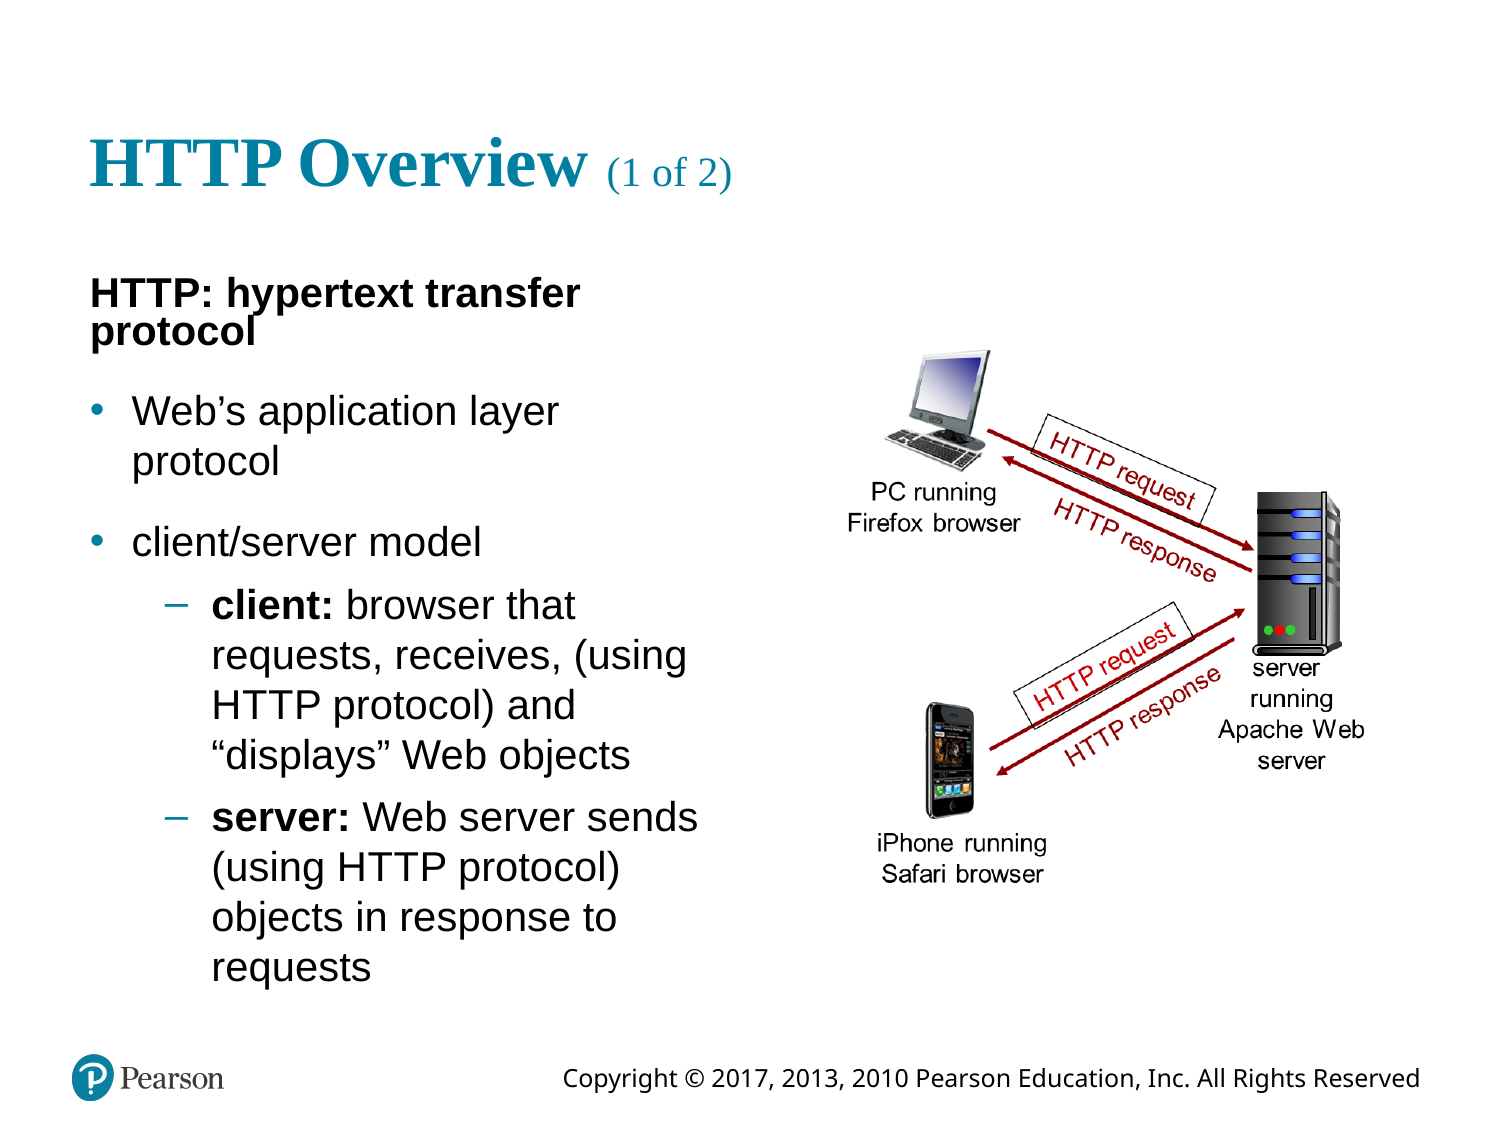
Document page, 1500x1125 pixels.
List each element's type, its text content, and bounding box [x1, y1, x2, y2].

picture [72, 1054, 88, 1070]
text_box H T T P Overview (1 of 2) [75, 35, 1425, 216]
picture [72, 1087, 83, 1101]
text_box H T T P: hypertext transfer protocol Web’s application layer protocol client/server model client: browser that requests, receives, (using H T T P protocol) and “displays” Web objects server: Web server sends (using H T T P protocol) objects in response to requests [75, 262, 724, 1005]
picture [80, 1063, 106, 1088]
picture [830, 344, 1381, 904]
picture [98, 1054, 224, 1101]
